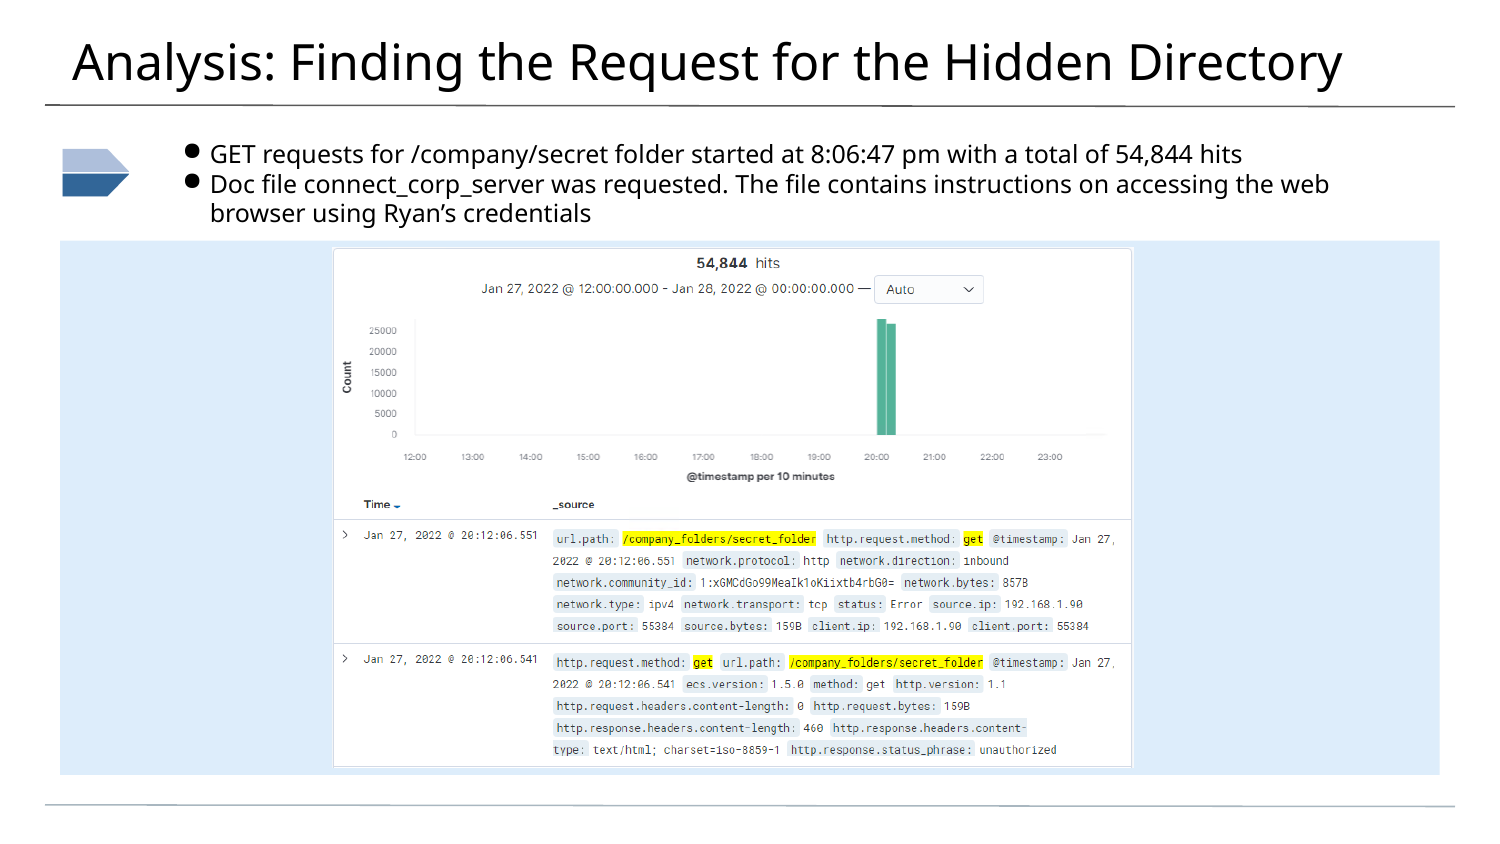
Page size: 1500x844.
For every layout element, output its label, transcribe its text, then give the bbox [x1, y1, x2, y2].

picture [332, 247, 1134, 769]
text_box [60, 240, 332, 775]
picture [59, 144, 131, 200]
title Analysis: Finding the Request for the Hidden Directory [0, 0, 1500, 88]
subtitle GET requests for /company/secret folder started at 8:06:47 pm with a total of 54,844 hits Doc file connect_corp_server was requested. The file contains instructions on accessing the web browser using Ryan’s credentials [82, 123, 1440, 283]
text_box [1134, 283, 1440, 775]
